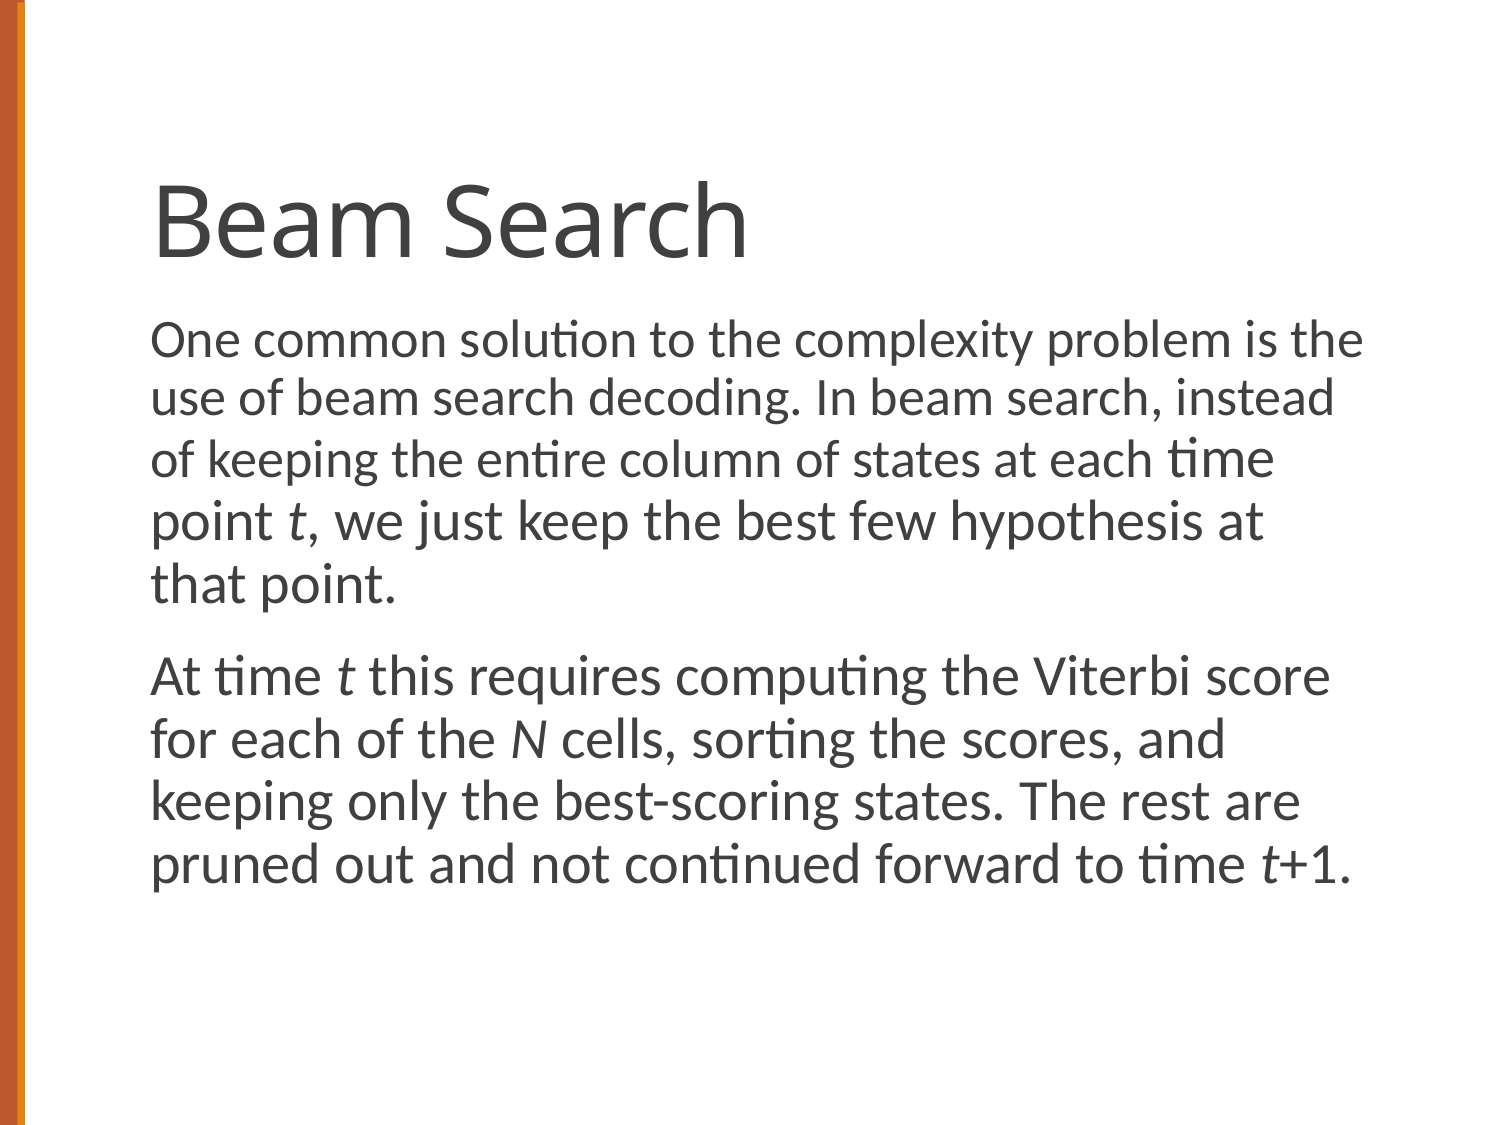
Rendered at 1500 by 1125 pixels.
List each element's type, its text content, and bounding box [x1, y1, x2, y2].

list One common solution to the complexity problem is the use of beam search decoding. In beam search, instead of keeping the entire column of states at each time point t, we just keep the best few hypothesis at that point. At time t this requires computing the Viterbi score for each of the N cells, sorting the scores, and keeping only the best-scoring states. The rest are pruned out and not continued forward to time t+1. [135, 302, 1373, 963]
title Beam Search [135, 47, 1373, 285]
